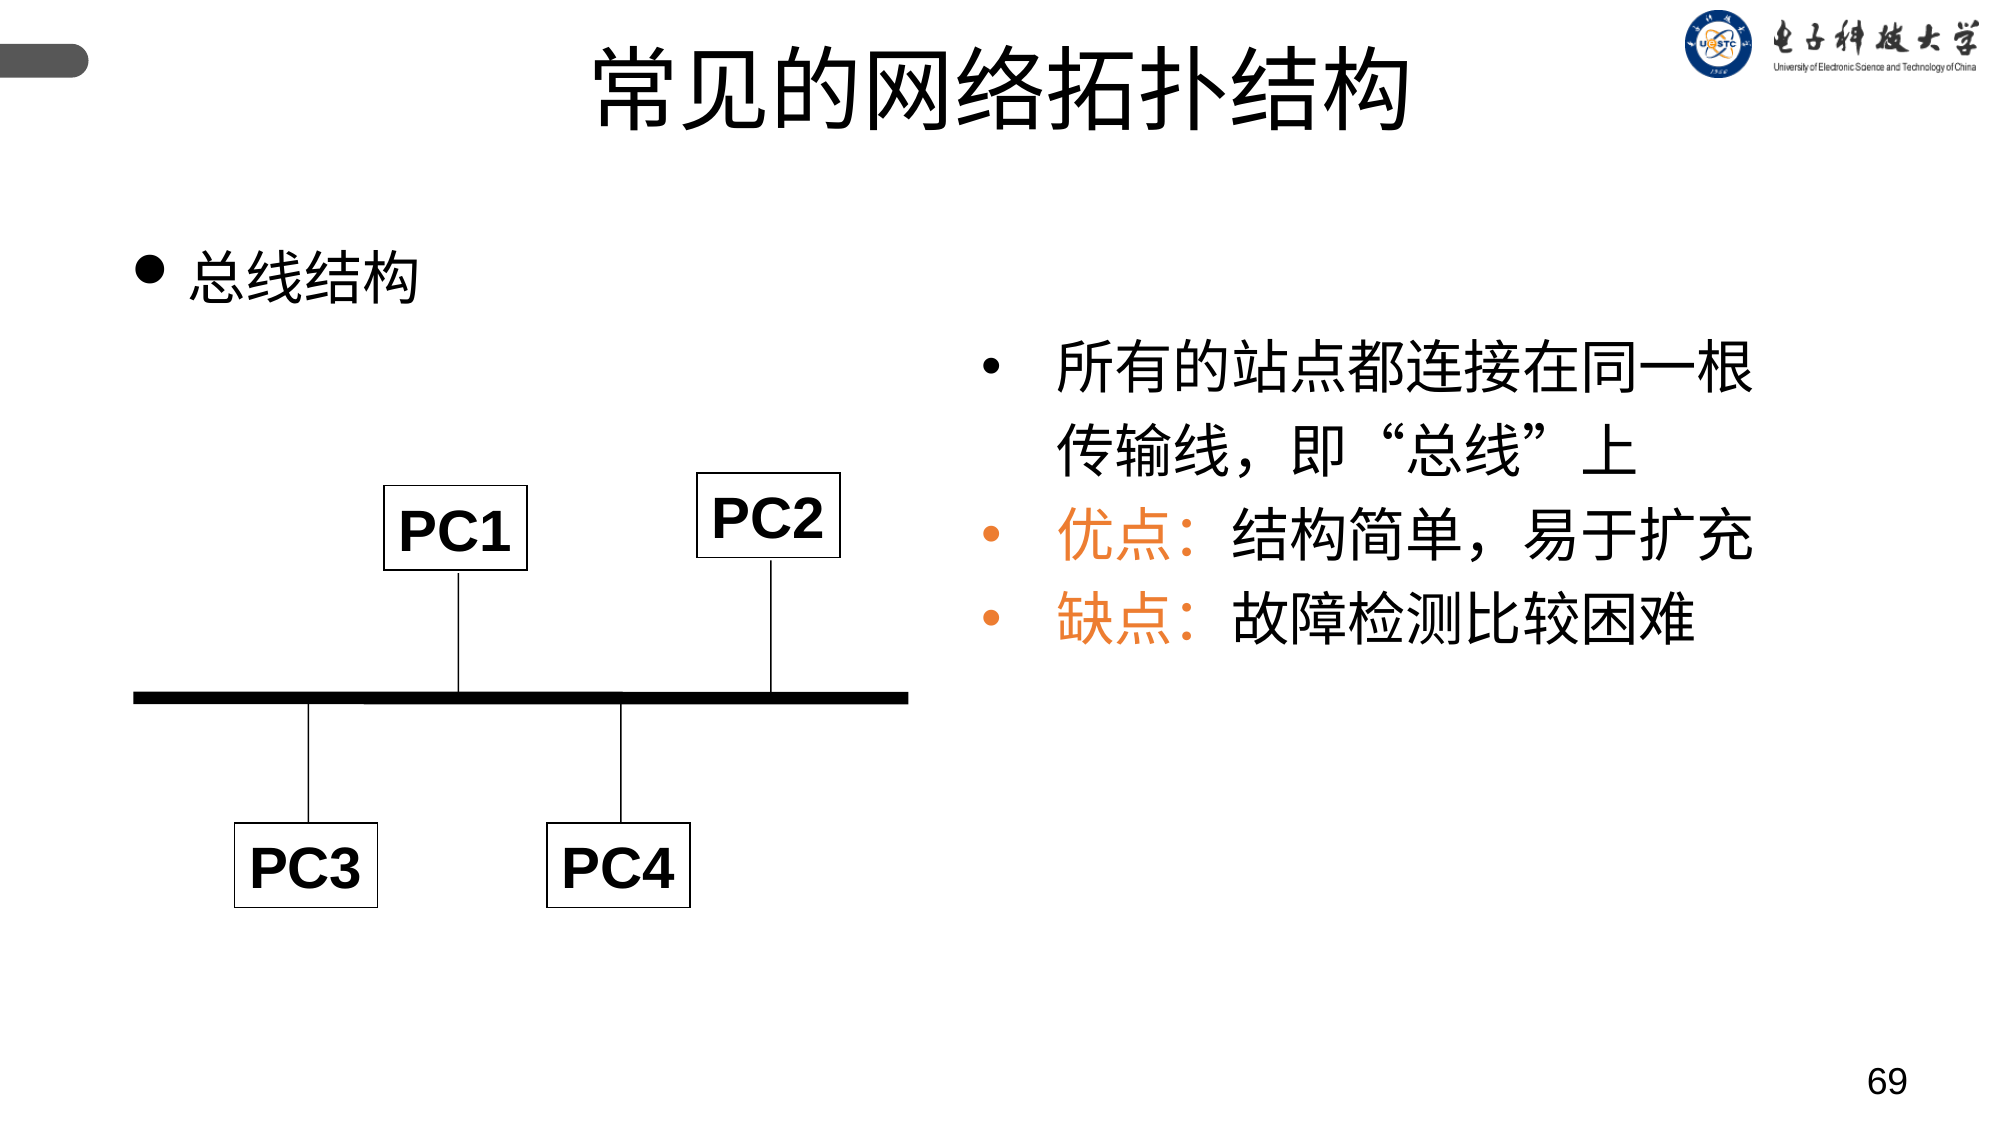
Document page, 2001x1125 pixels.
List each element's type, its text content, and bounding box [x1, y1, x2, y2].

title 常见的网络拓扑结构 [0, 37, 2000, 225]
text_box 总线结构 [116, 212, 1920, 1077]
text_box 所有的站点都连接在同一根传输线，即“总线”上 优点：结构简单，易于扩充 缺点：故障检测比较困难 [816, 309, 1817, 660]
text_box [133, 472, 909, 910]
slide_number 69 [1852, 1050, 2000, 1125]
picture [1685, 10, 1979, 37]
